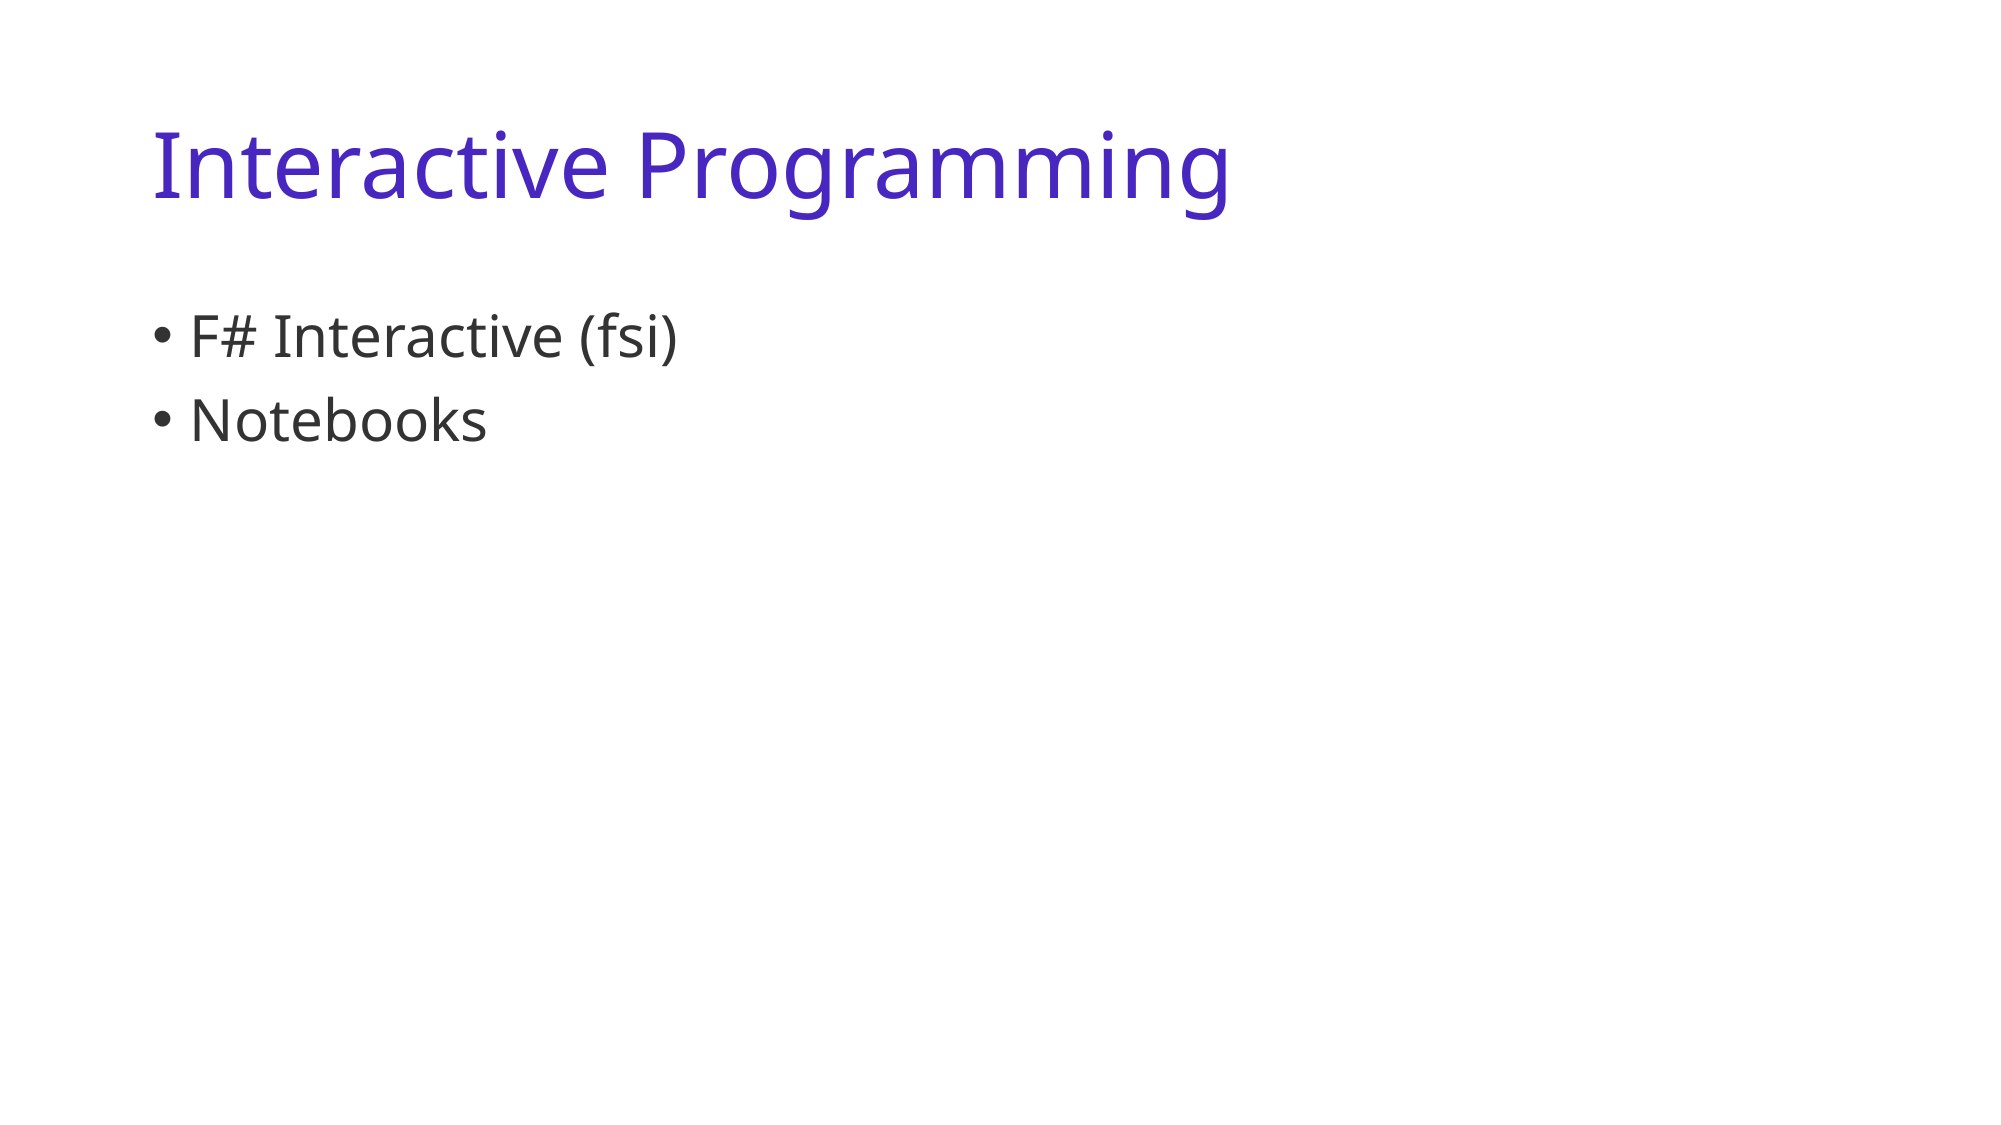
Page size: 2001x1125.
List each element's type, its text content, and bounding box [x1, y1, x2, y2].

list F# Interactive (fsi) Notebooks [137, 299, 1863, 1014]
title Interactive Programming [137, 59, 1863, 278]
